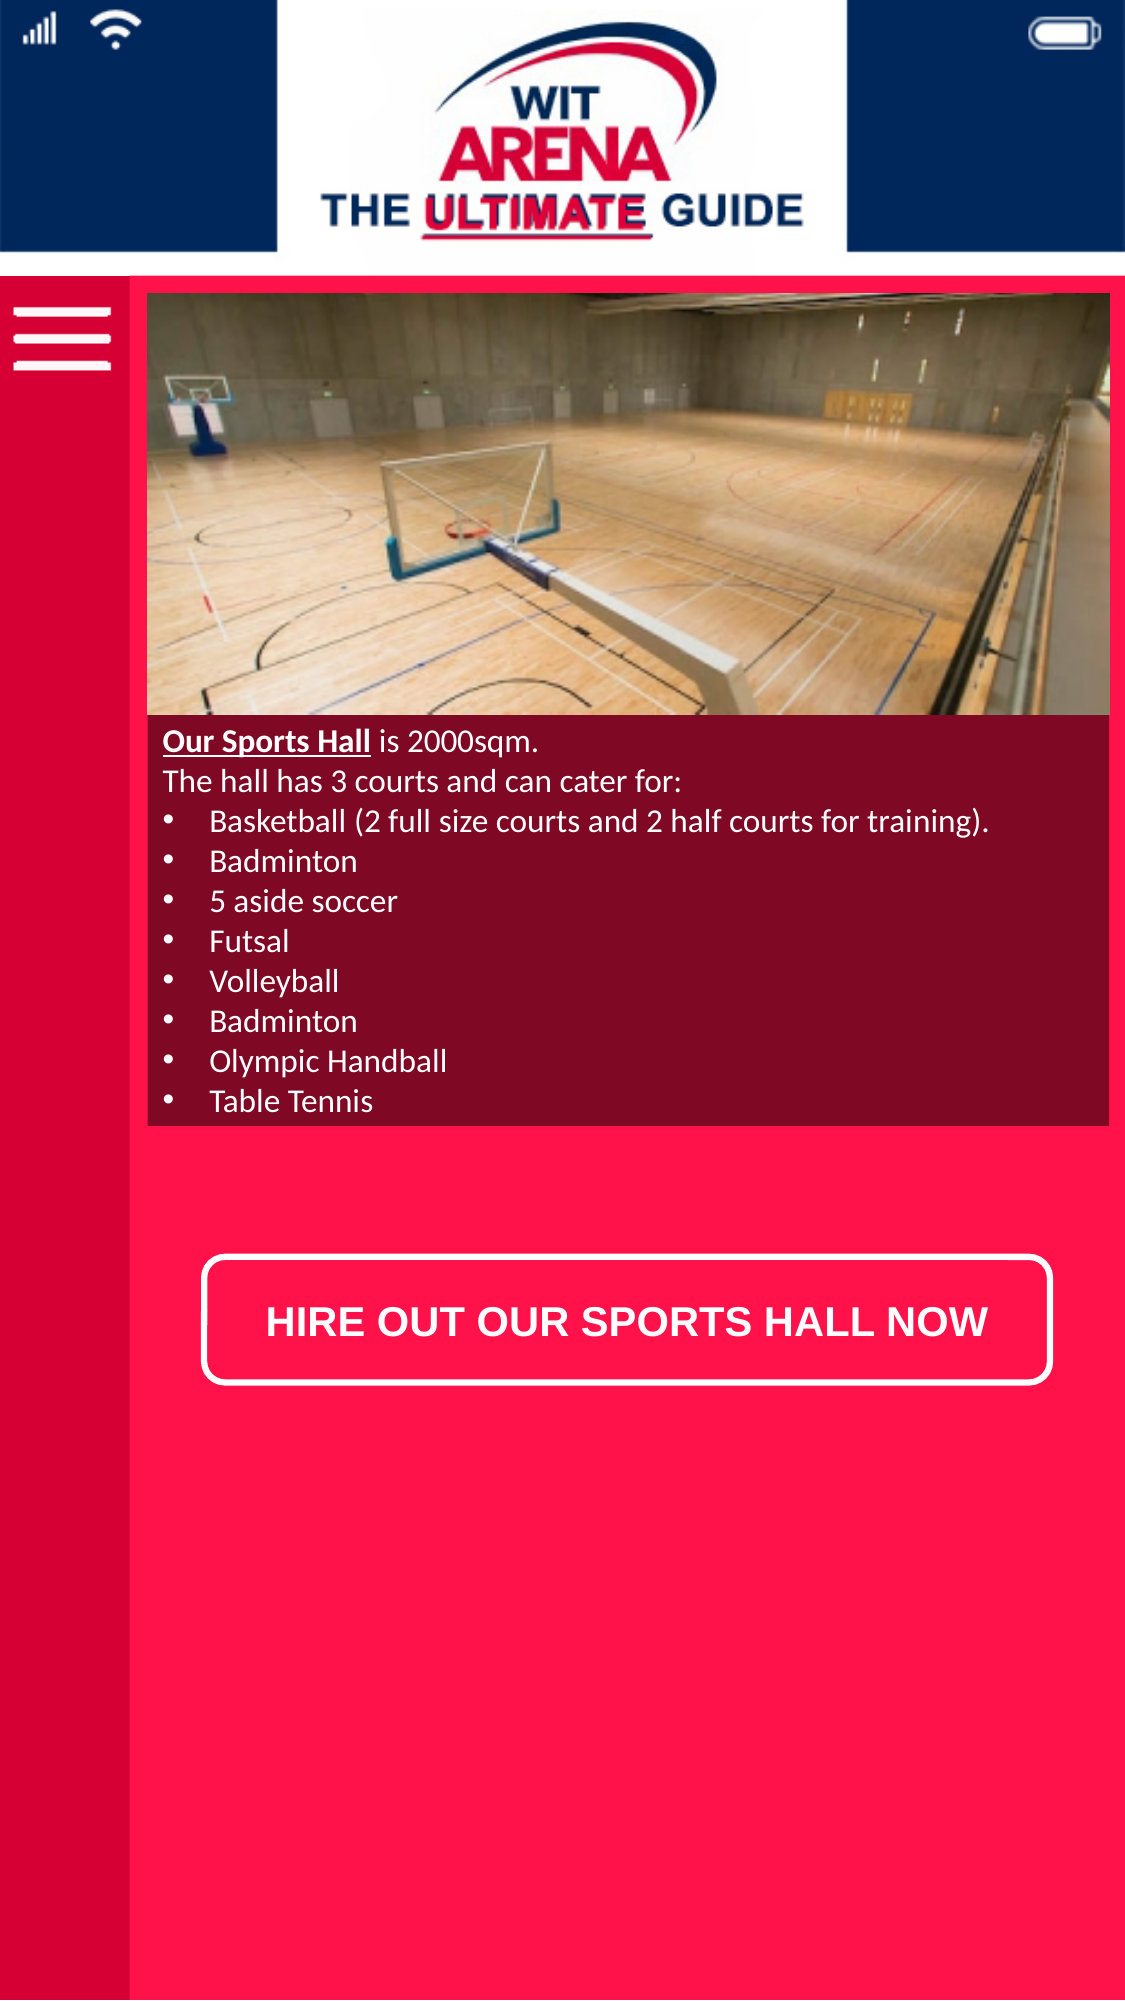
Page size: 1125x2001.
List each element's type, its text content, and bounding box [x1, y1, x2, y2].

text_box HIRE OUT OUR SPORTS HALL NOW [204, 1286, 1050, 1352]
picture [147, 293, 1110, 715]
text_box [203, 1255, 1052, 1384]
text_box [129, 276, 1125, 2000]
picture [0, 0, 1125, 407]
text_box Our Sports Hall is 2000sqm. The hall has 3 courts and can cater for: Basketball (2 full size courts and 2 half courts for training). Badminton 5 aside soccer Futsal Volleyball Badminton Olympic Handball Table Tennis [147, 715, 1110, 1126]
